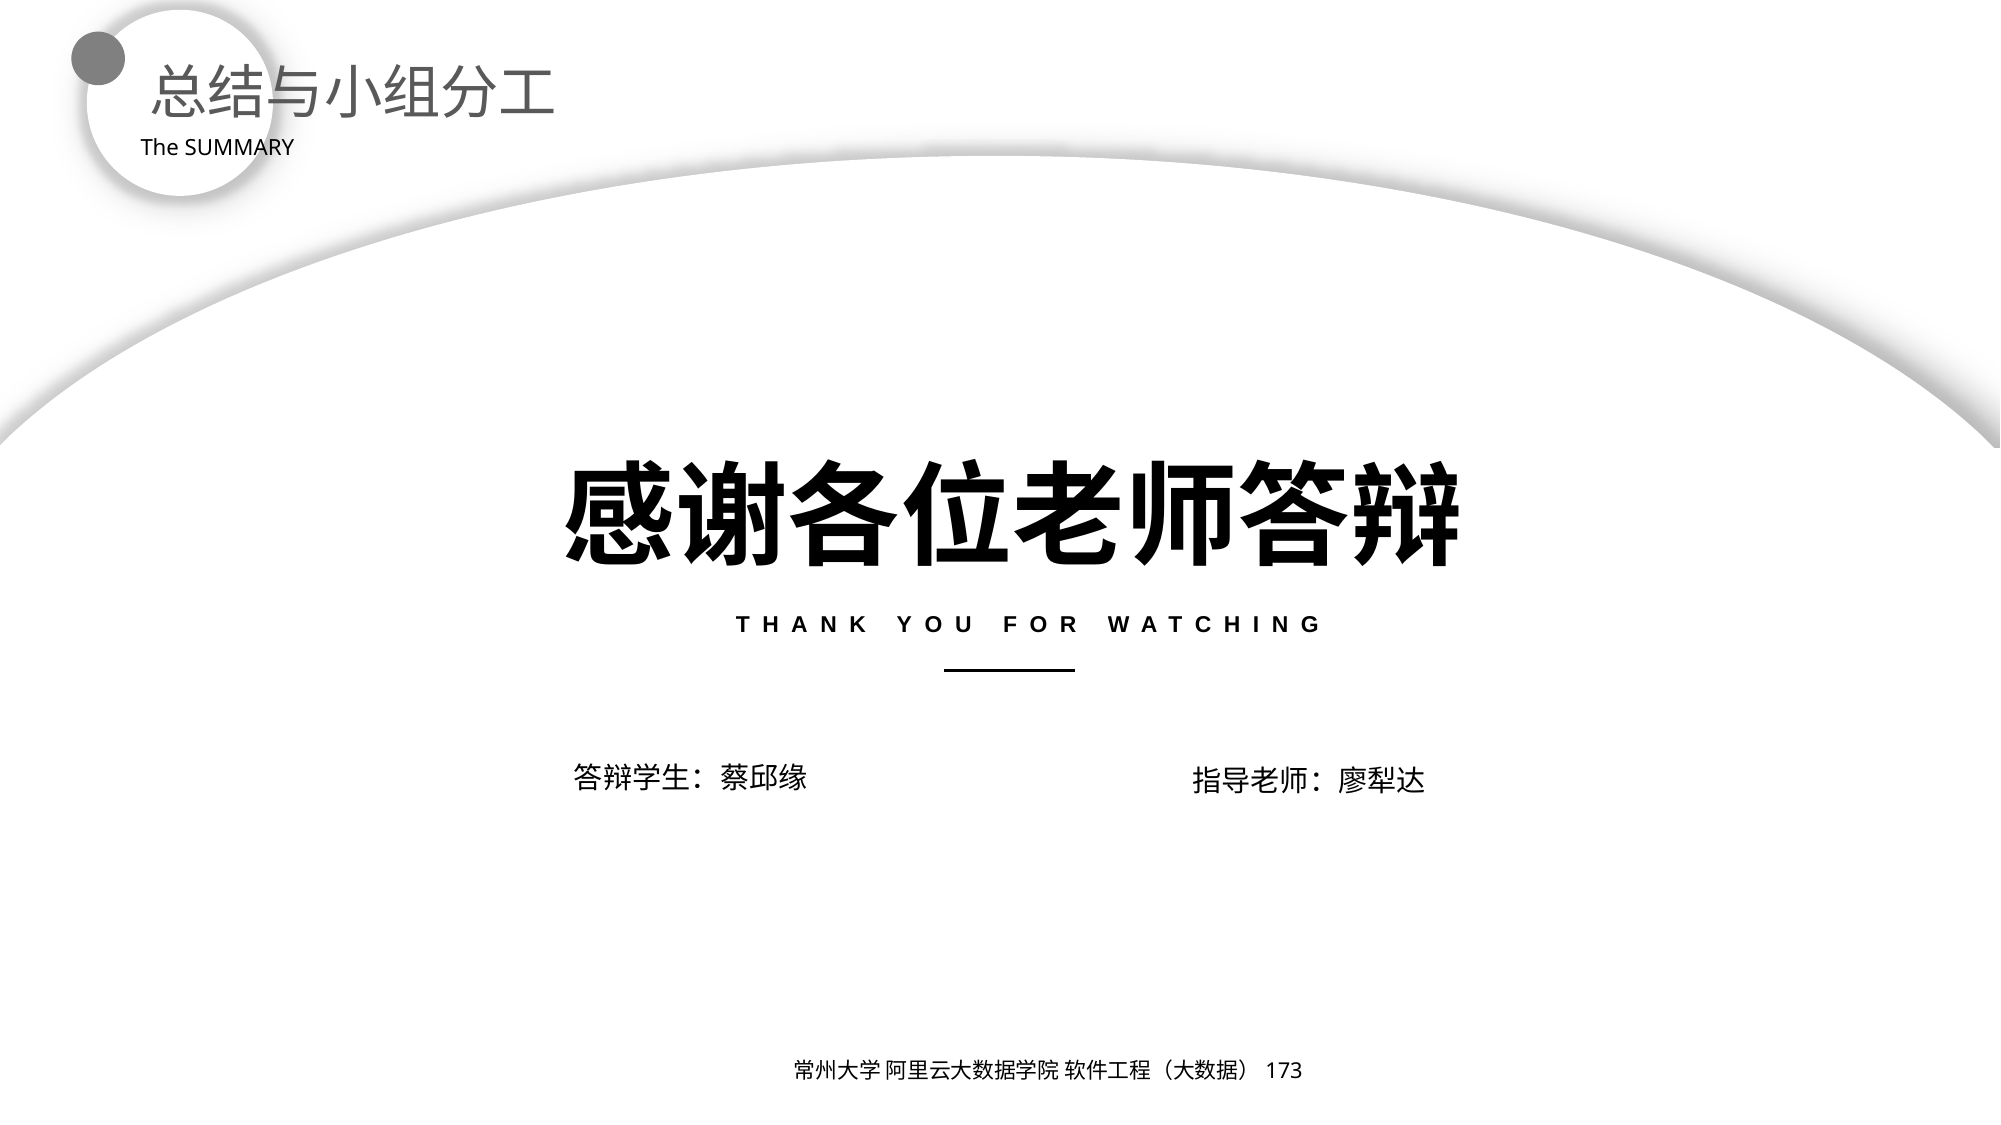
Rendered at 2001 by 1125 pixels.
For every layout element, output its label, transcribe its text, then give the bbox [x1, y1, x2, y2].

text_box [0, 154, 2000, 1125]
text_box 常州大学 阿里云大数据学院 软件工程（大数据）173 [779, 1049, 1318, 1091]
text_box 总结与小组分工 [275, 54, 799, 125]
text_box The SUMMARY [275, 125, 310, 167]
text_box 答辩学生：蔡邱缘 [555, 752, 827, 803]
text_box THANK YOU FOR WATCHING [455, 602, 1600, 645]
text_box 指导老师：廖犁达 [1173, 754, 1445, 805]
text_box 感谢各位老师答辩 [547, 436, 1549, 587]
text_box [61, 3, 275, 190]
